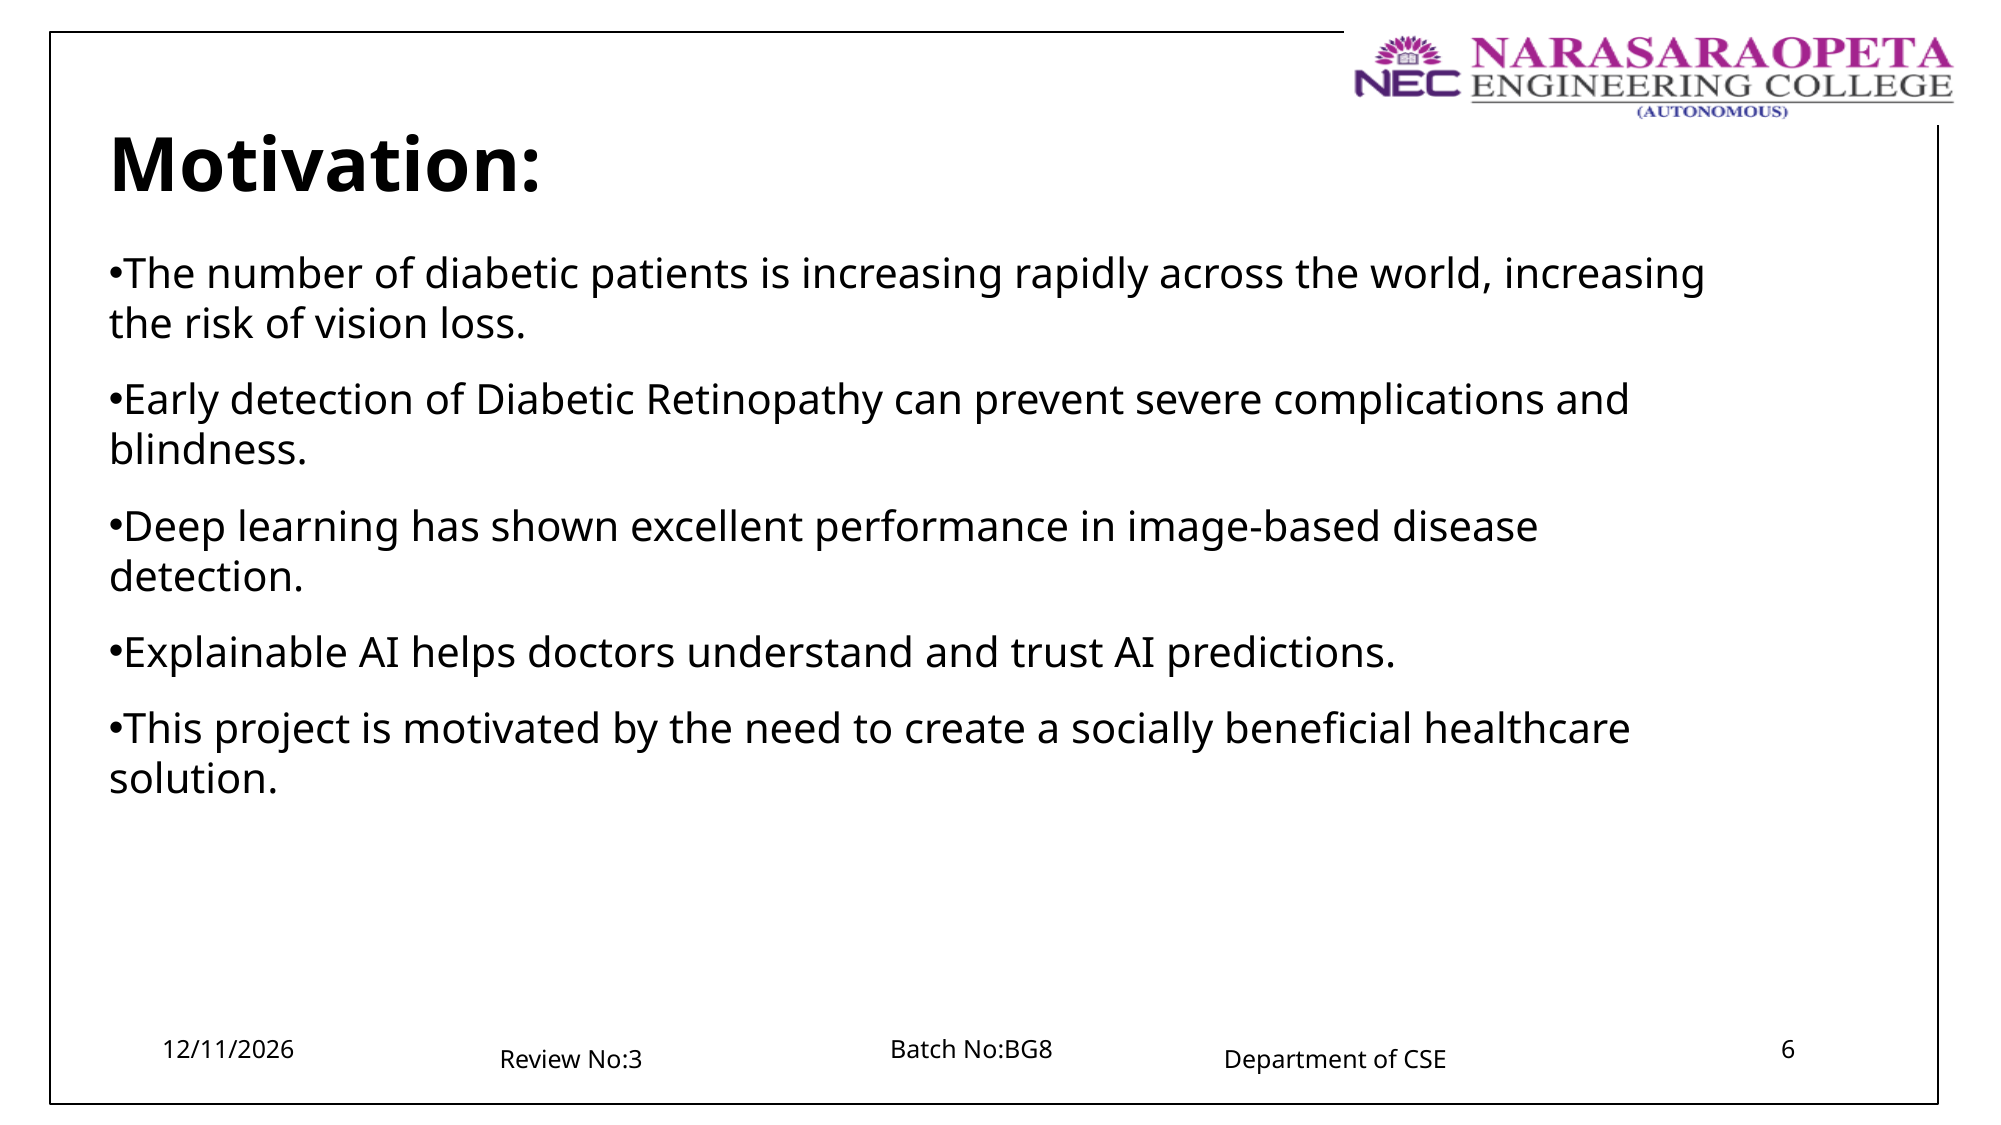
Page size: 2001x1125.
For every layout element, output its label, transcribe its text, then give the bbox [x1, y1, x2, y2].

picture [1343, 29, 1962, 125]
text_box Motivation: The number of diabetic patients is increasing rapidly across the world, increasing the risk of vision loss. Early detection of Diabetic Retinopathy can prevent severe complications and blindness. Deep learning has shown excellent performance in image-based disease detection. Explainable AI helps doctors understand and trust AI predictions. This project is motivated by the need to create a socially beneficial healthcare solution. [93, 109, 1749, 810]
slide_number 6 [1530, 1020, 1811, 1081]
footer Batch No:BG8 [824, 1020, 1120, 1081]
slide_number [146, 1020, 314, 1081]
